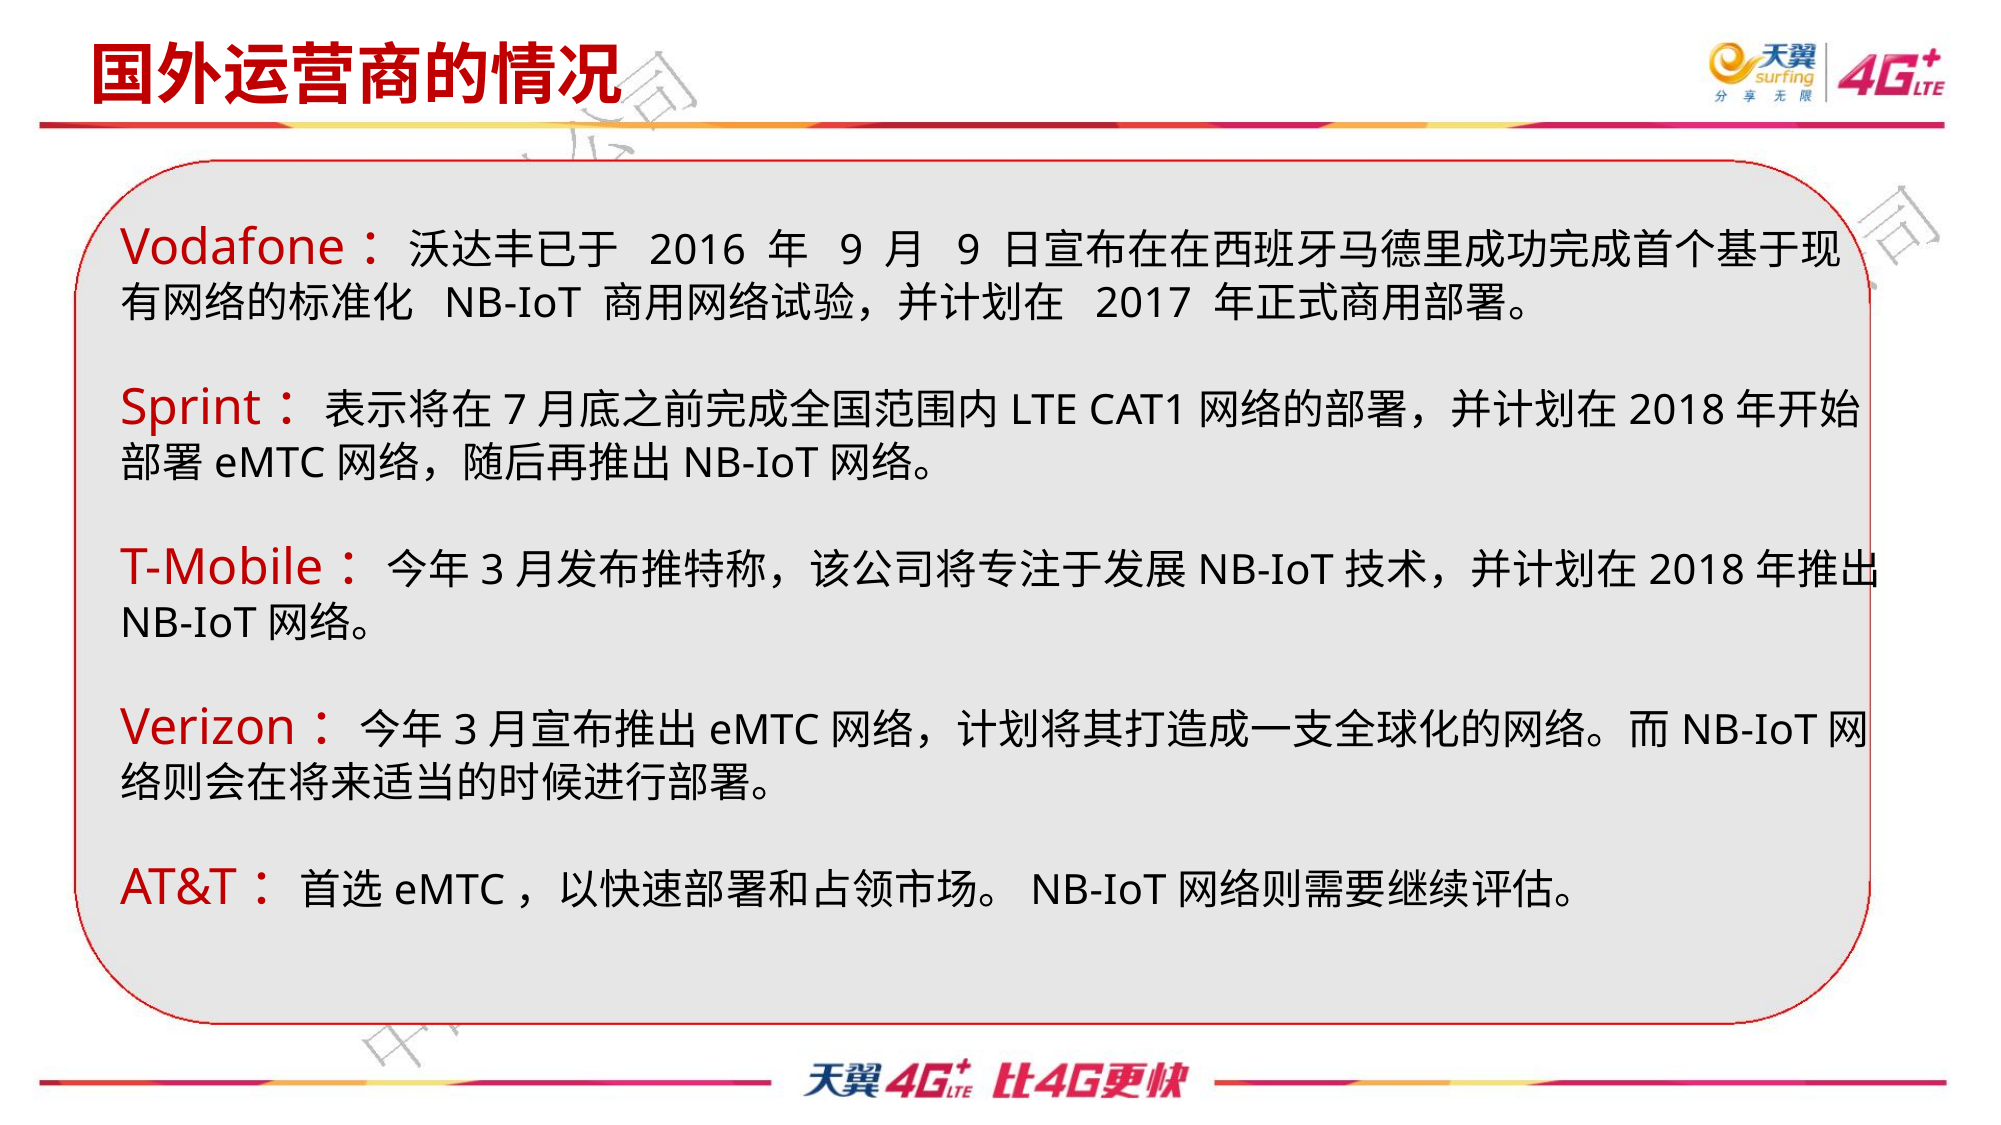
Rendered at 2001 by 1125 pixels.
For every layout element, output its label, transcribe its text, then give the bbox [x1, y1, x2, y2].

text_box T-Mobile：今年3月发布推特称，该公司将专注于发展NB-IoT技术，并计划在2018年推出 NB-IoT网络。 [120, 544, 2000, 646]
text_box Verizon：今年3月宣布推出eMTC网络，计划将其打造成一支全球化的网络。而NB-IoT网 络则会在将来适当的时候进行部署。 [120, 704, 1999, 806]
text_box AT&T：首选eMTC，以快速部署和占领市场。NB-IoT网络则需要继续评估。 [120, 864, 1695, 915]
text_box Sprint：表示将在7月底之前完成全国范围内LTE CAT1网络的部署，并计划在2018年开始 部署eMTC网络，随后再推出NB-IoT网络。 [120, 384, 2000, 486]
text_box Vodafone：沃达丰已于 2016 年 9 月 9 日宣布在在西班牙马德里成功完成首个基于现 有网络的标准化 NB-IoT 商用网络试验，并计划在 2017 年正式商用部署。 [120, 224, 2000, 326]
text_box [0, 0, 2000, 1125]
text_box 国外运营商的情况 [89, 23, 725, 113]
